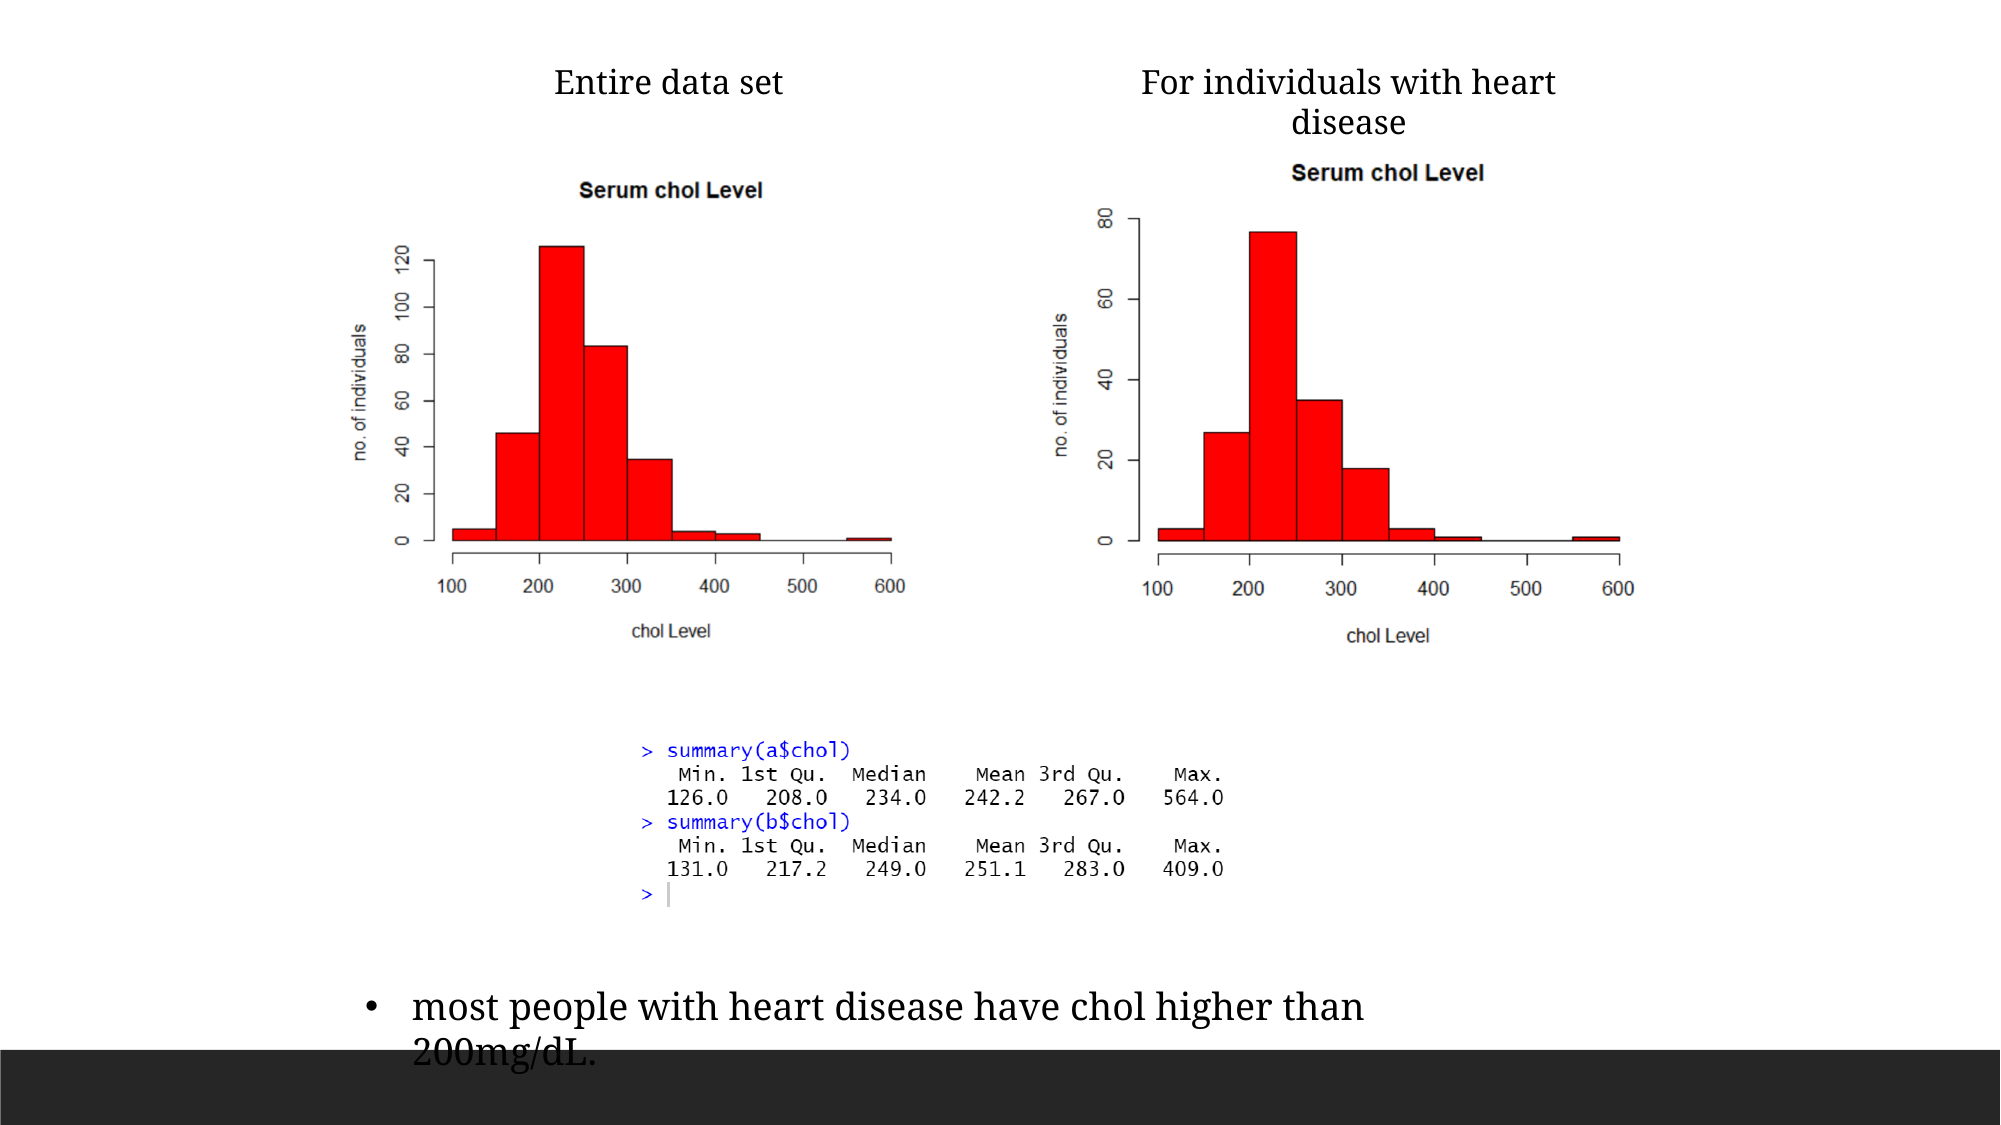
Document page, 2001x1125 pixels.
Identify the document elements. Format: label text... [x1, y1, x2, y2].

picture [349, 172, 923, 646]
picture [1052, 157, 1646, 653]
text_box For individuals with heart disease [1106, 53, 1592, 149]
text_box Entire data set [527, 53, 811, 109]
picture [635, 739, 1241, 908]
text_box most people with heart disease have chol higher than 200mg/dL. [350, 975, 1461, 1081]
